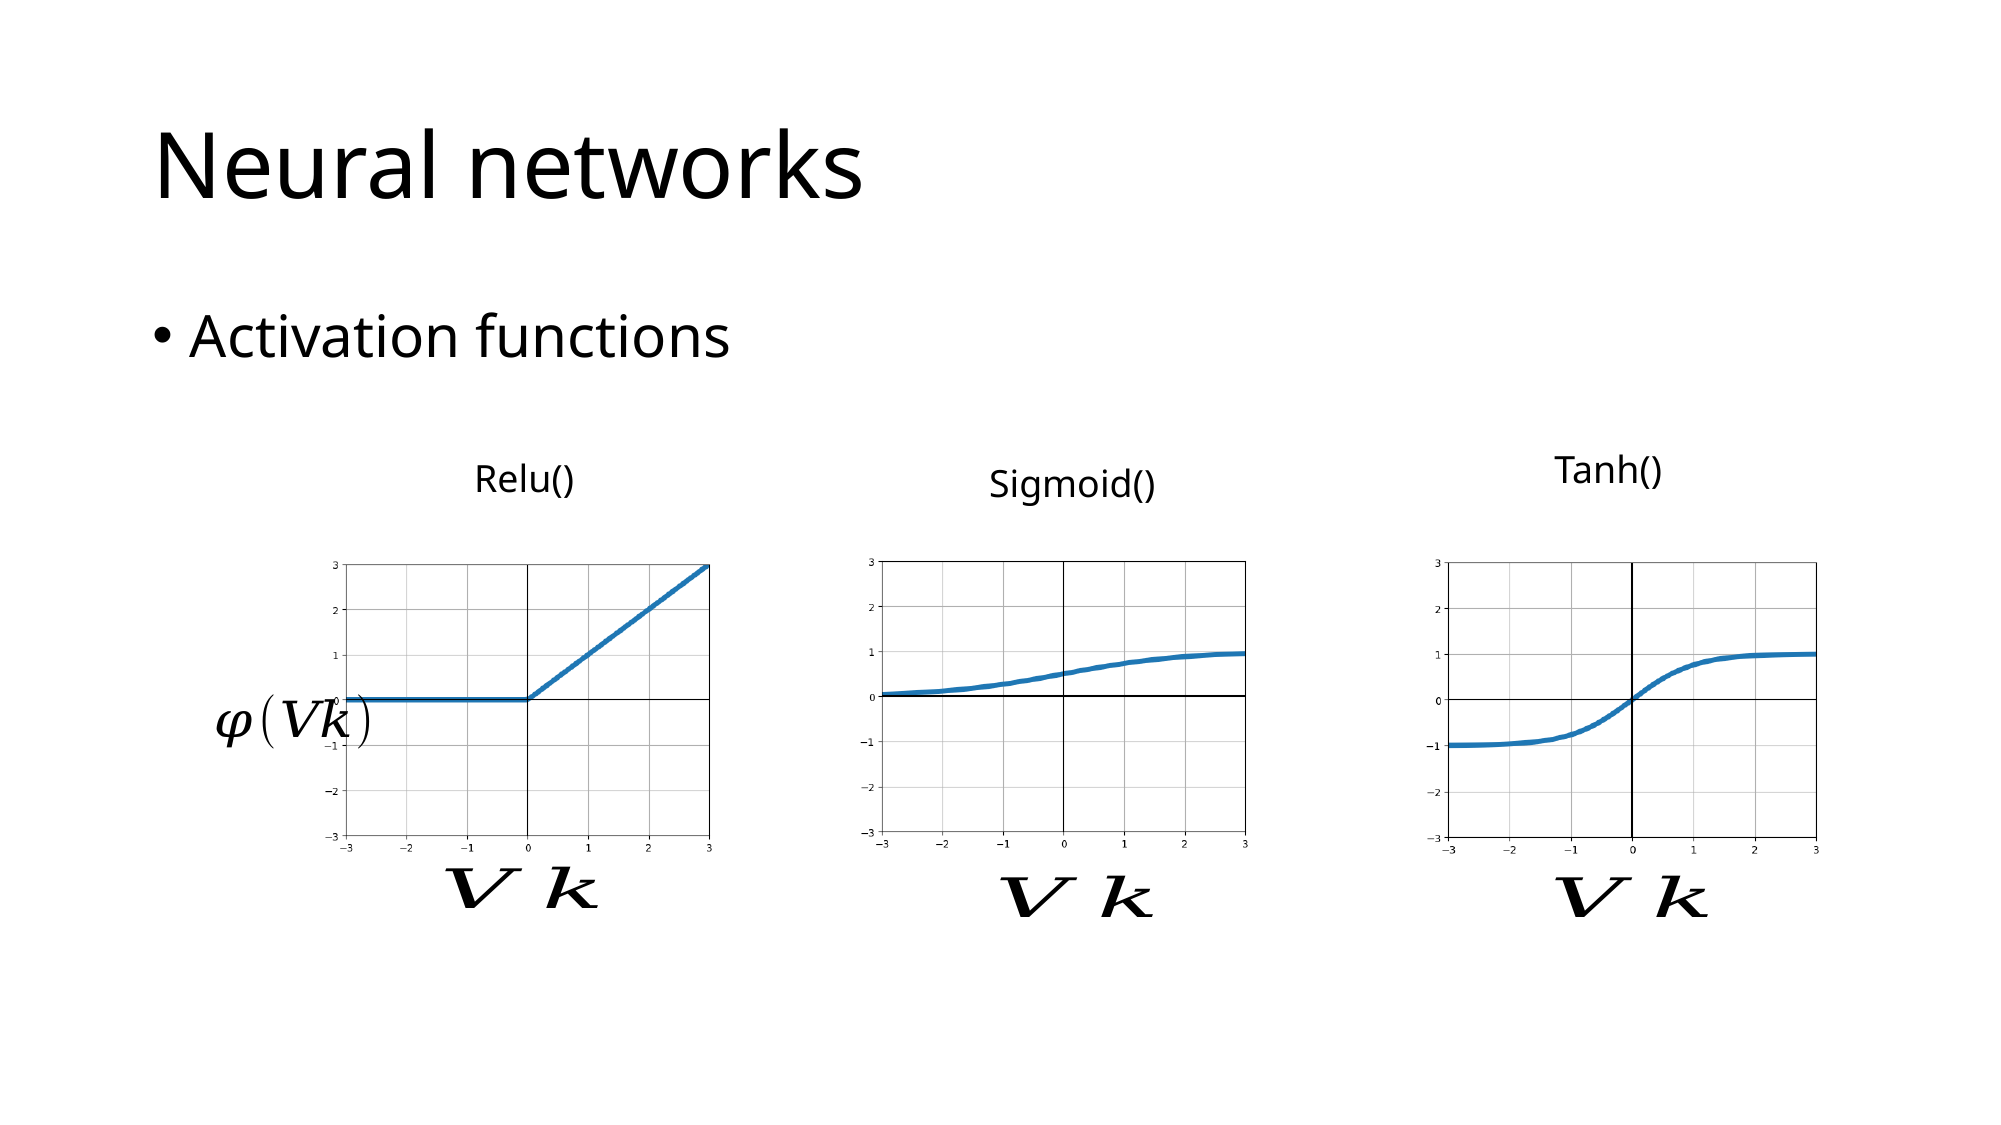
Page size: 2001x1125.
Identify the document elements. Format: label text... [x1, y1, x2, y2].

list Activation functions [137, 299, 1863, 1014]
title Neural networks [137, 59, 1863, 278]
text_box Tanh() [1539, 438, 1743, 499]
picture [316, 553, 720, 860]
picture [851, 549, 1255, 857]
picture [1418, 551, 1827, 862]
text_box Sigmoid() [974, 452, 1178, 513]
text_box Relu() [459, 447, 621, 508]
